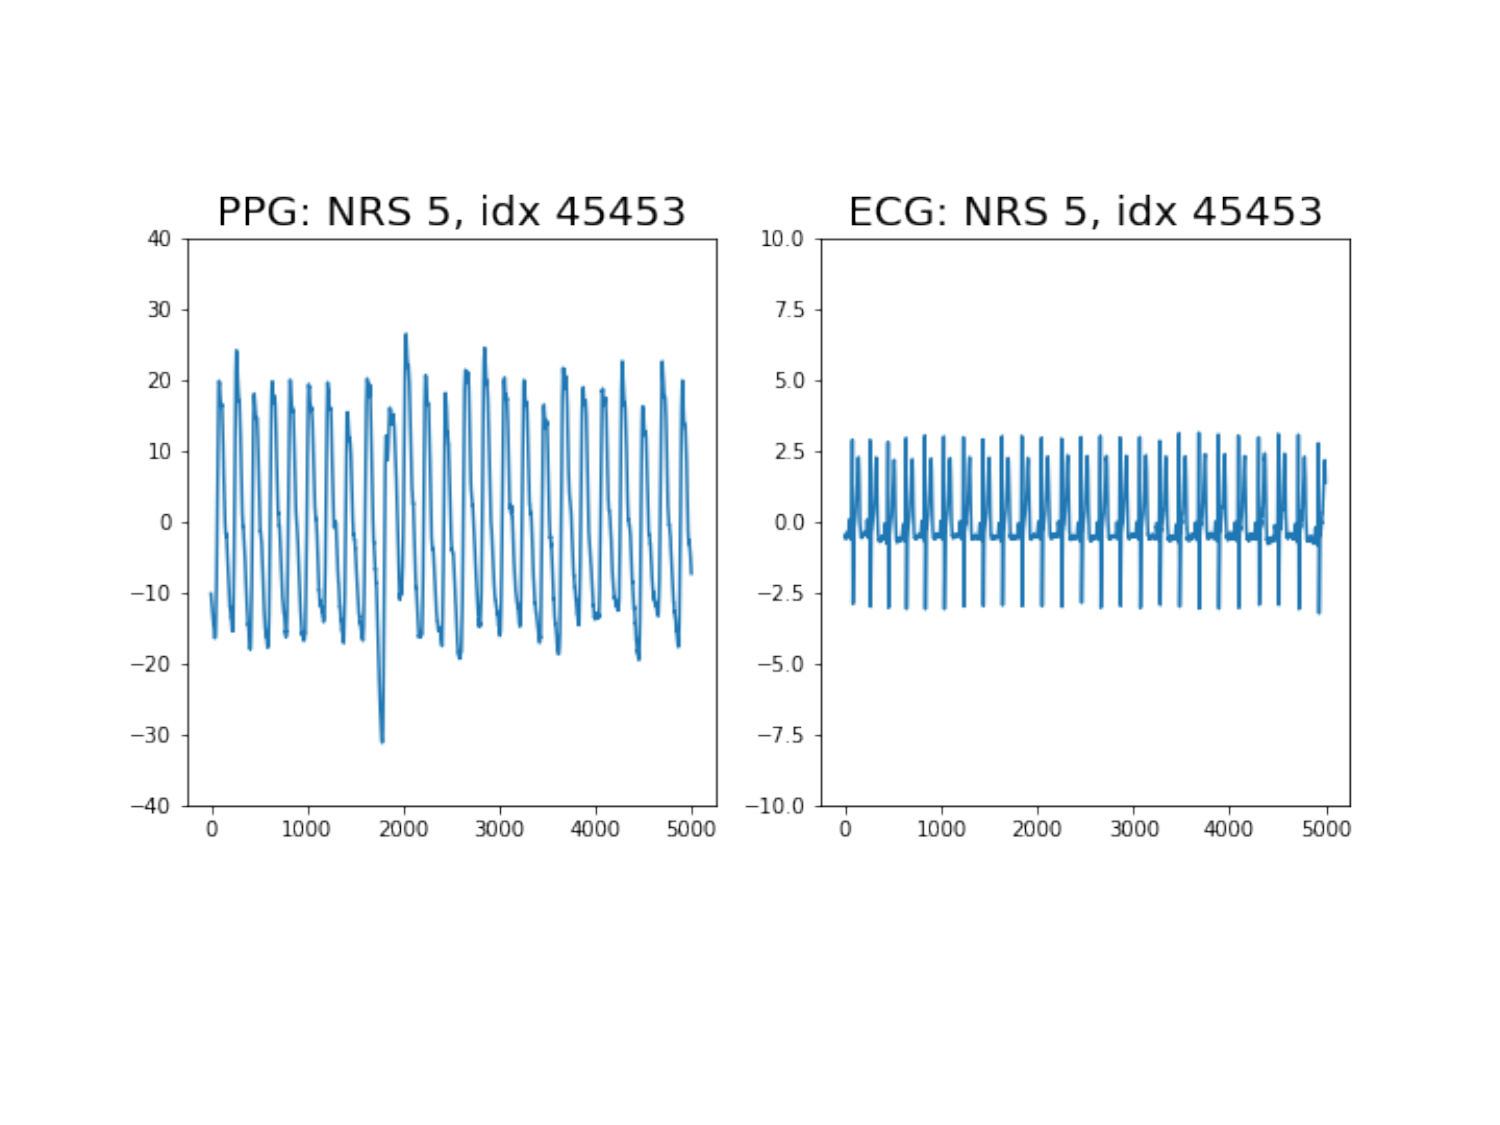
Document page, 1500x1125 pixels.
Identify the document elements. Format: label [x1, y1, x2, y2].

picture [0, 149, 1500, 901]
